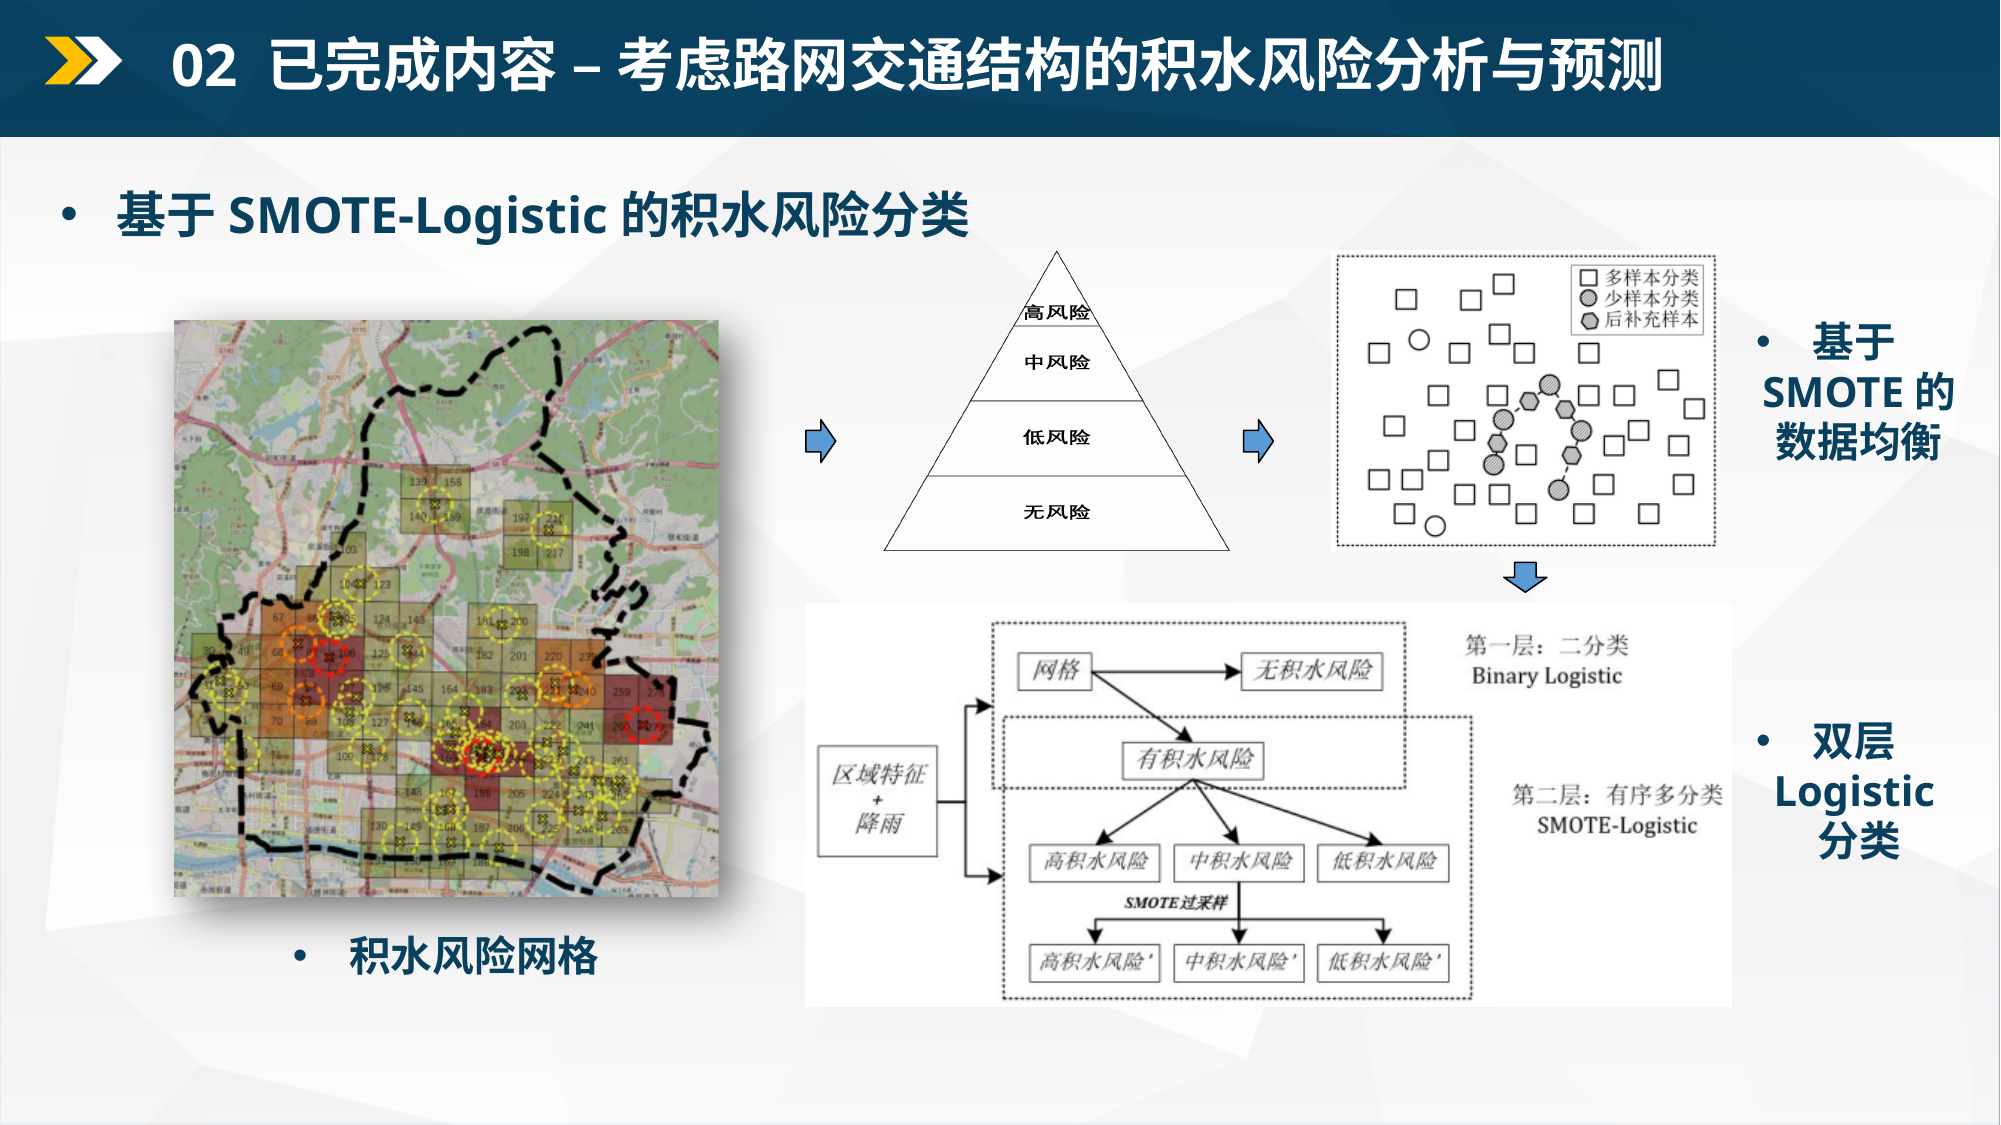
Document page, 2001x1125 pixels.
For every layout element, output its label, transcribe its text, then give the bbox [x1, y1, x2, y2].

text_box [44, 36, 123, 85]
text_box [1503, 562, 1547, 593]
picture [0, 0, 2000, 1125]
text_box 02 已完成内容 – 考虑路网交通结构的积水风险分析与预测 [156, 21, 1680, 106]
text_box [1243, 419, 1274, 463]
text_box [805, 419, 836, 463]
text_box 基于SMOTE-Logistic的积水风险分类 [45, 175, 986, 251]
text_box 积水风险网格 [140, 922, 753, 988]
text_box 双层Logistic分类 [1732, 707, 1959, 873]
text_box 基于SMOTE的数据均衡 [1720, 308, 1979, 474]
